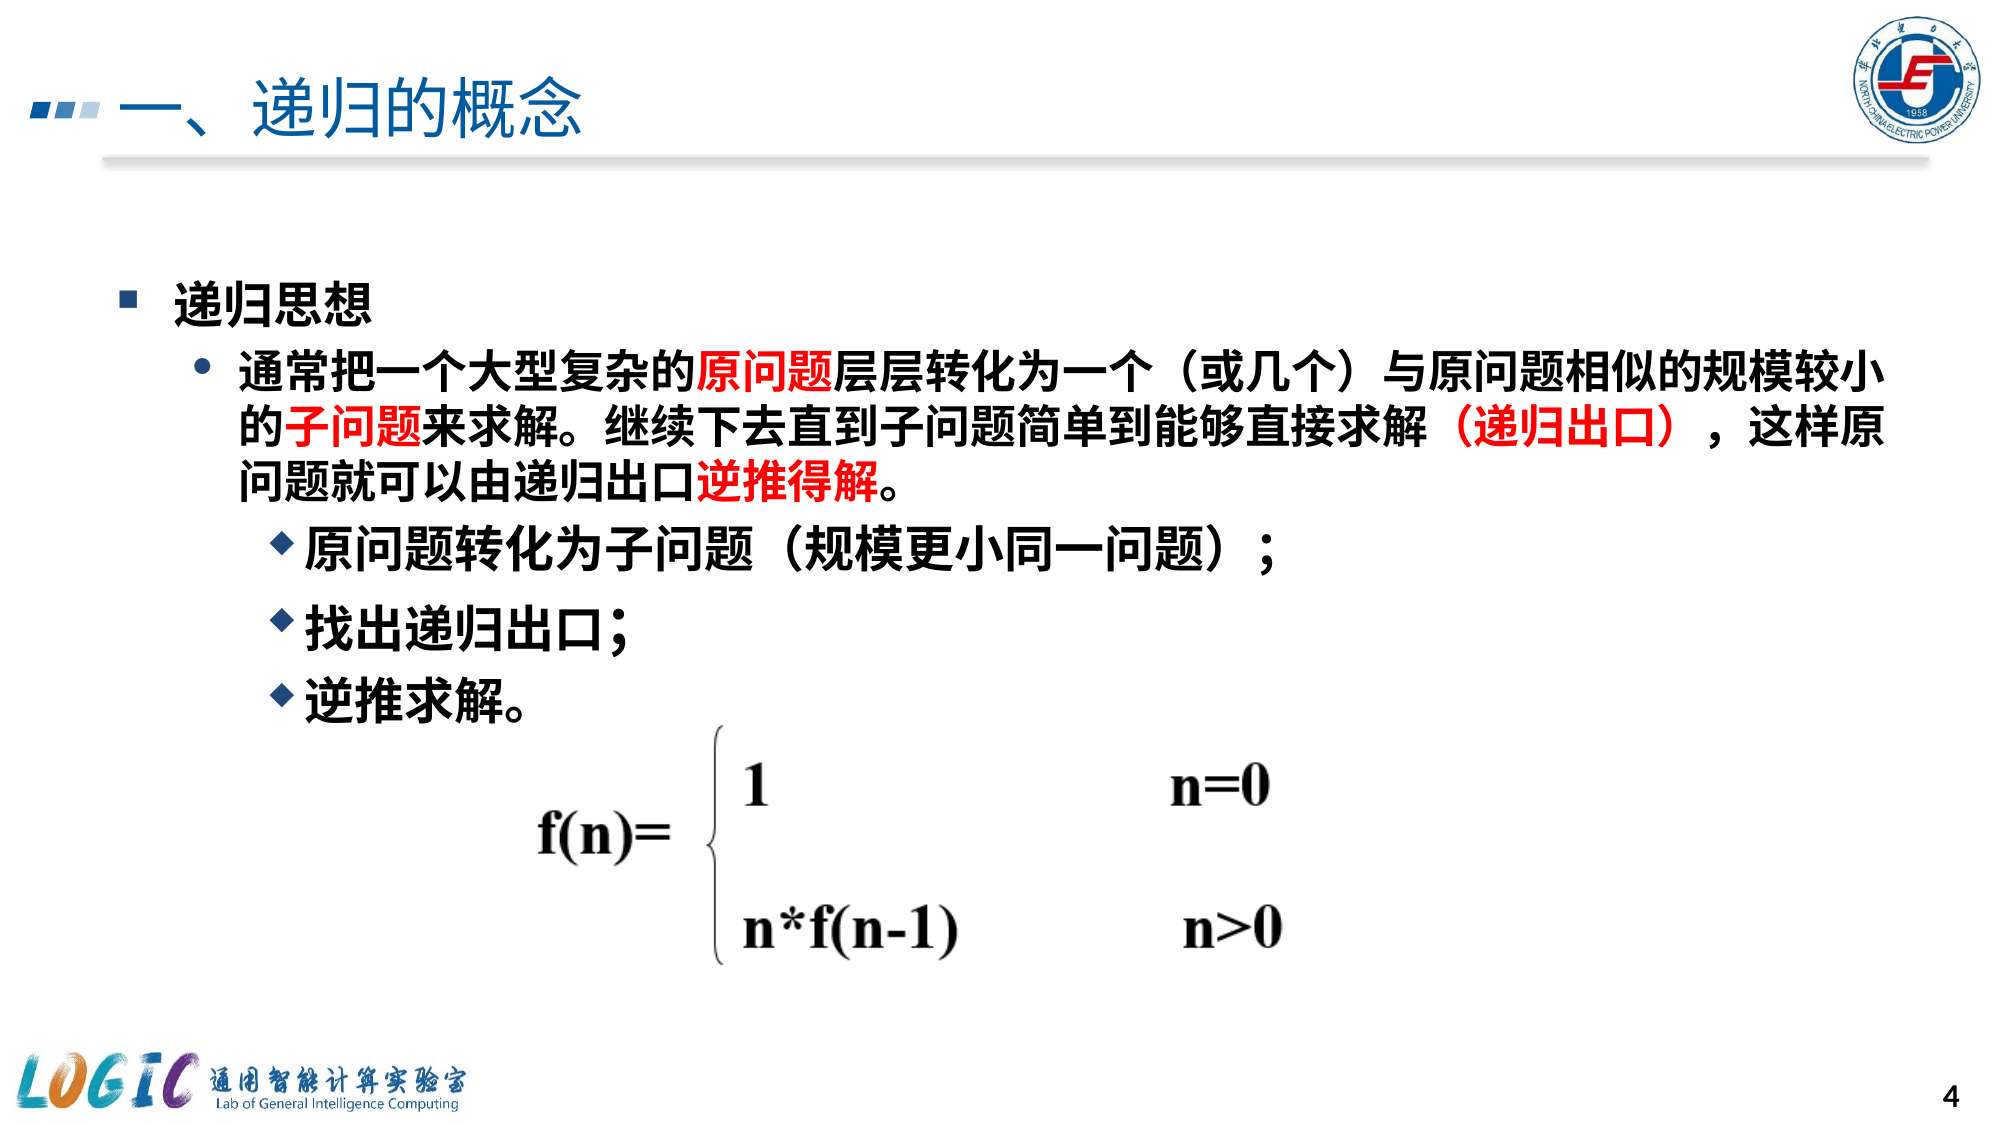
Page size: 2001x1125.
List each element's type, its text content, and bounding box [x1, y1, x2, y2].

picture [0, 703, 1386, 1123]
slide_number 4 [1866, 1063, 1975, 1124]
picture [1835, 3, 2001, 161]
list 递归思想 通常把一个大型复杂的原问题层层转化为一个（或几个）与原问题相似的规模较小的子问题来求解。继续下去直到子问题简单到能够直接求解（递归出口），这样原问题就可以由递归出口逆推得解。 原问题转化为子问题（规模更小同一问题）； 找出递归出口； 逆推求解。 [102, 196, 1922, 976]
title 一、递归的概念 [102, 66, 1756, 173]
